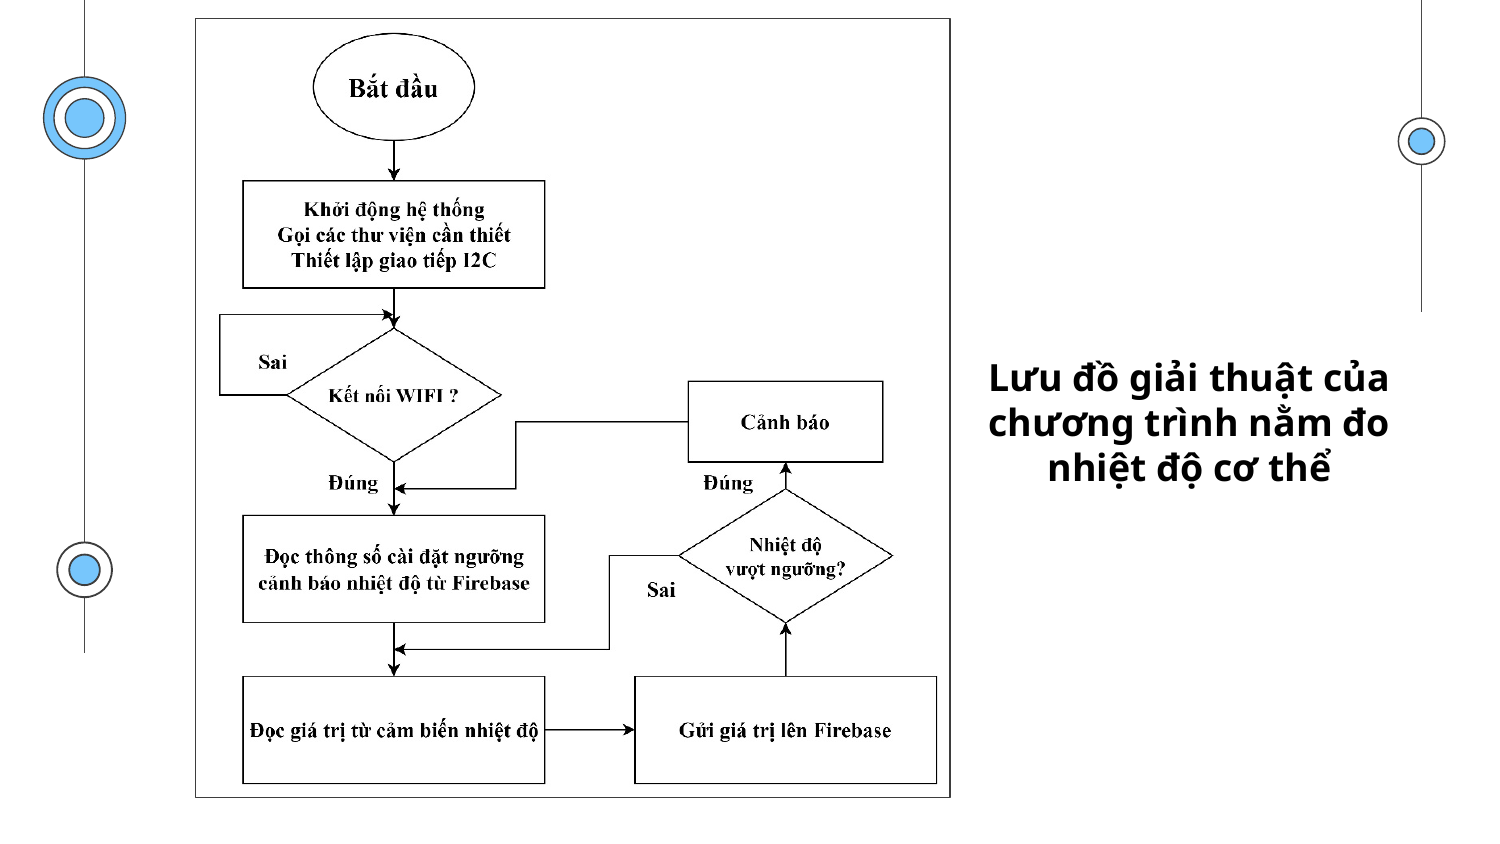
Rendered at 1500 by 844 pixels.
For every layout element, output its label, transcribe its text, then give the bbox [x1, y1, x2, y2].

picture [195, 18, 950, 797]
text_box Lưu đồ giải thuật của chương trình nằm đo nhiệt độ cơ thể [970, 346, 1409, 496]
